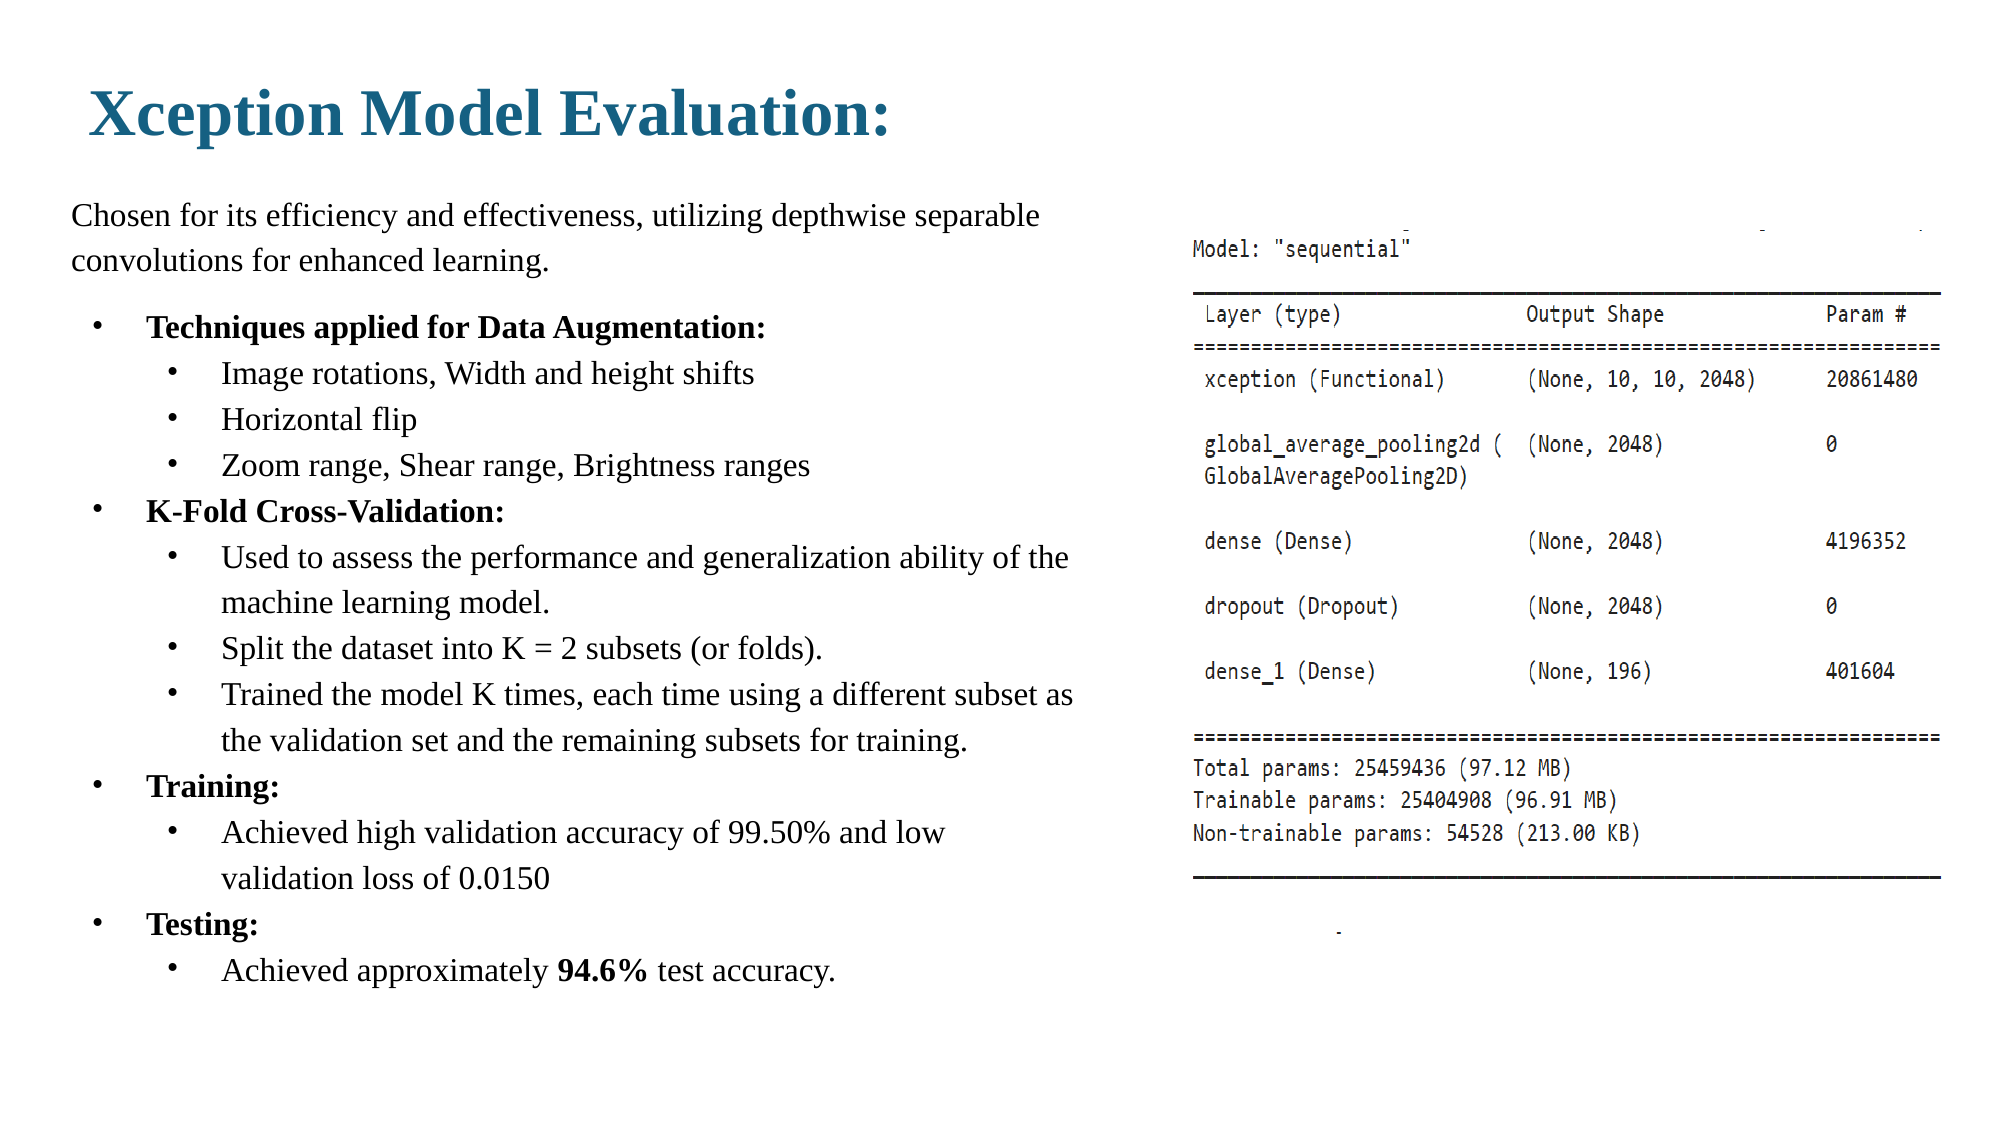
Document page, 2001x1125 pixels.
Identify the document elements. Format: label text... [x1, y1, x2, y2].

title Xception Model Evaluation: [73, 72, 1731, 156]
list Chosen for its efficiency and effectiveness, utilizing depthwise separable convolutions for enhanced learning. Techniques applied for Data Augmentation: Image rotations, Width and height shifts Horizontal flip Zoom range, Shear range, Brightness ranges K-Fold Cross-Validation: Used to assess the performance and generalization ability of the machine learning model. Split the dataset into K = 2 subsets (or folds). Trained the model K times, each time using a different subset as the validation set and the remaining subsets for training. Training: Achieved high validation accuracy of 99.50% and low validation loss of 0.0150 Testing: Achieved approximately 94.6% test accuracy. [55, 179, 1093, 1125]
picture [1173, 230, 1993, 935]
